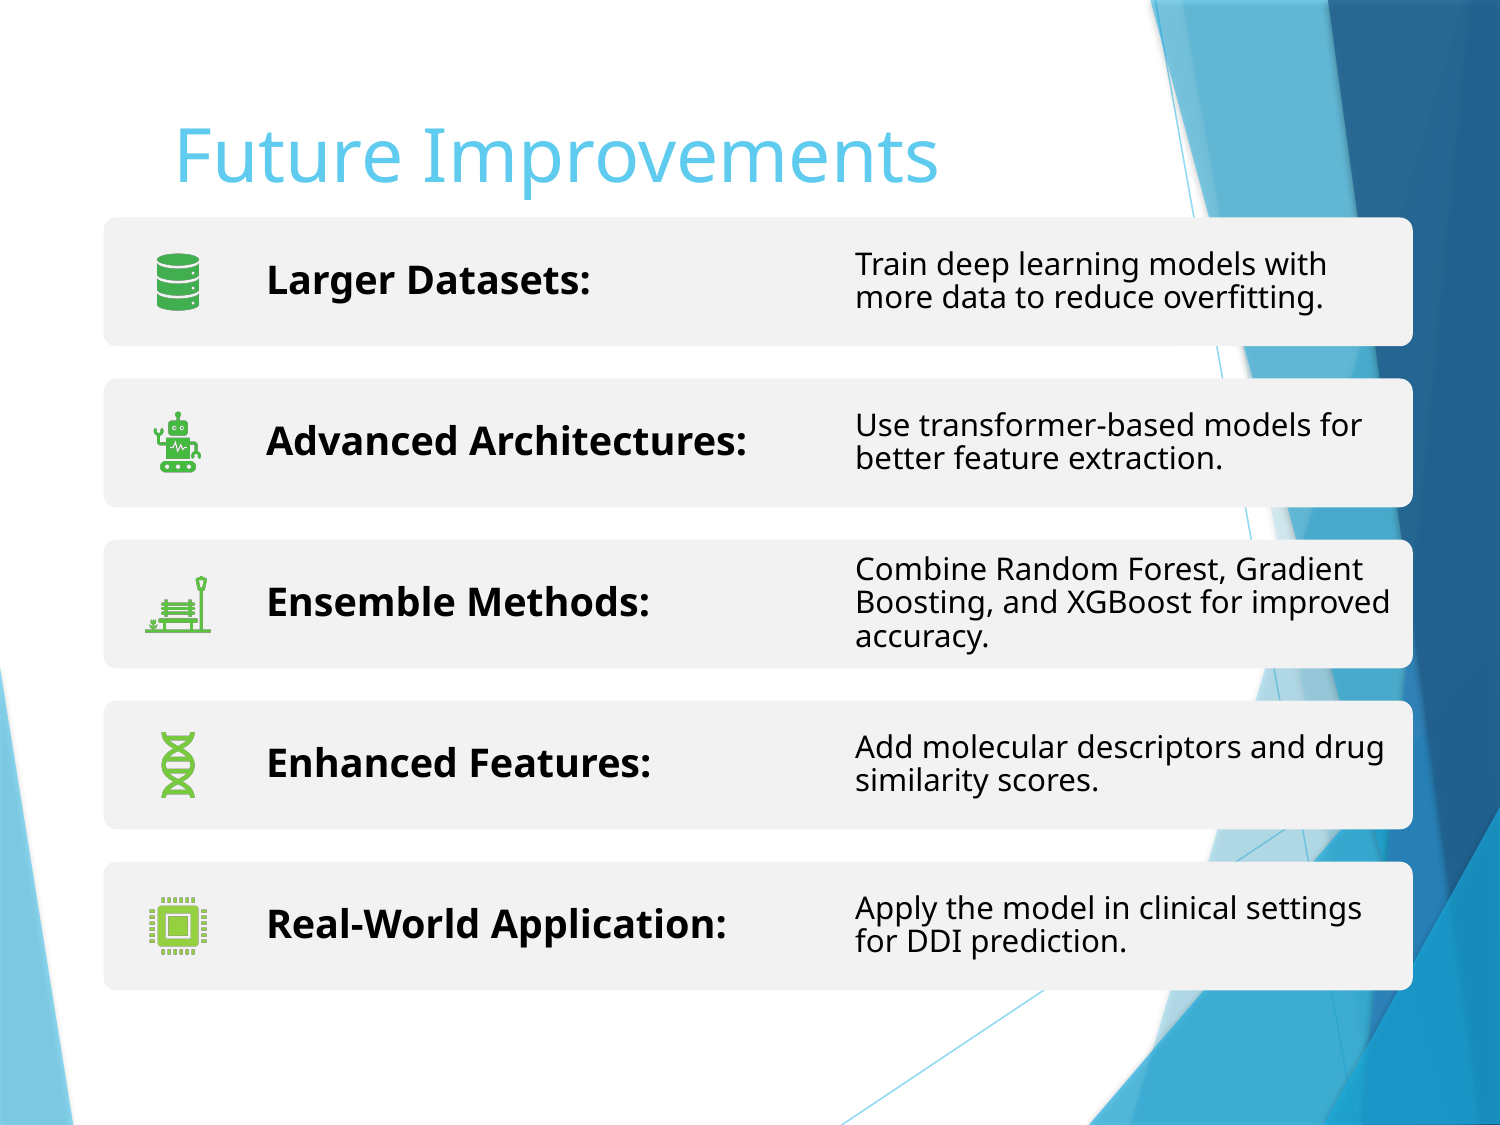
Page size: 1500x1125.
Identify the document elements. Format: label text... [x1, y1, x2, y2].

title Future Improvements [158, 99, 1413, 215]
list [103, 216, 1414, 992]
